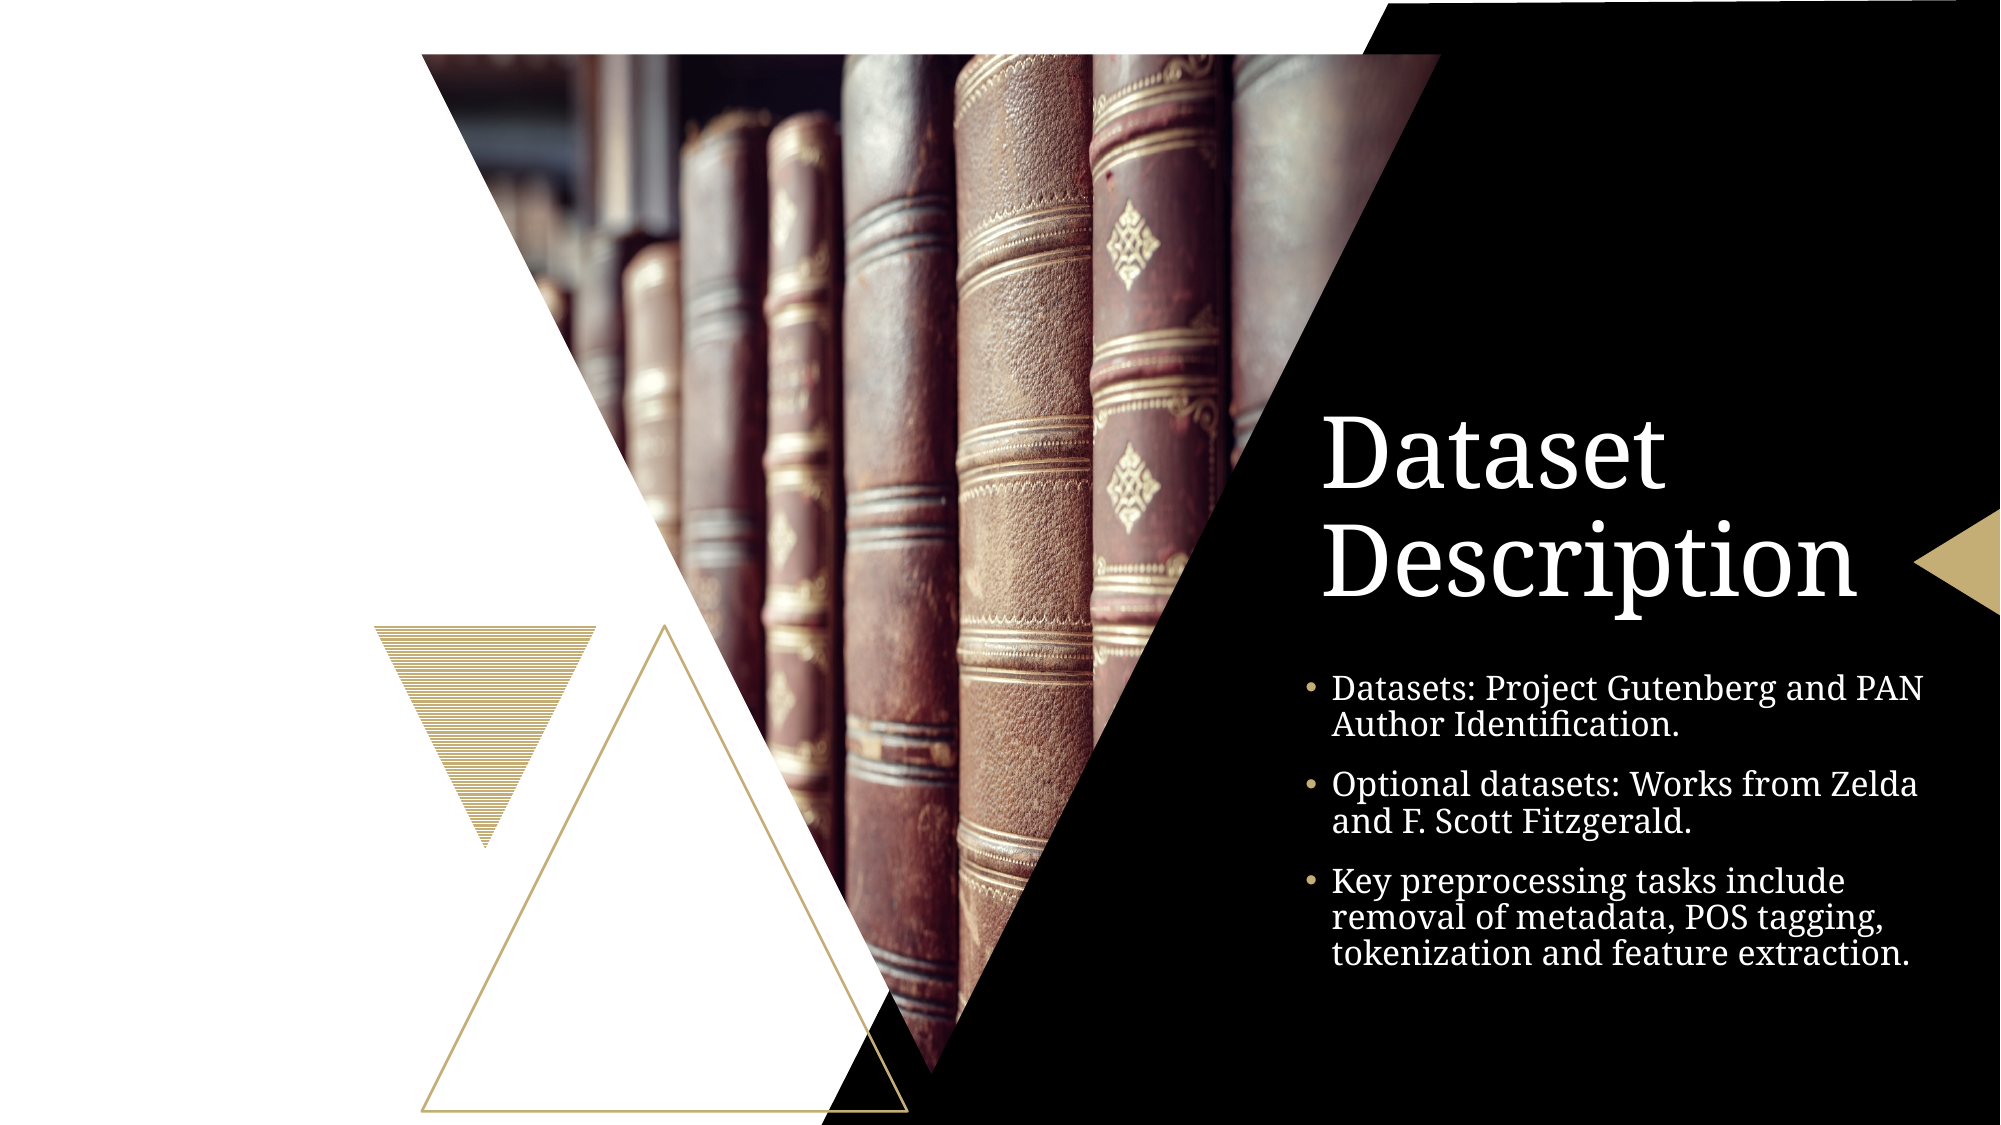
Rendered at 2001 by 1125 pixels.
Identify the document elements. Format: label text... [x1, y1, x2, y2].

title Dataset Description [1450, 321, 1932, 627]
list Datasets: Project Gutenberg and PAN Author Identification. Optional datasets: Works from Zelda and F. Scott Fitzgerald. Key preprocessing tasks include removal of metadata, POS tagging, tokenization and feature extraction. [1450, 663, 1932, 1010]
picture [420, 53, 1442, 1075]
